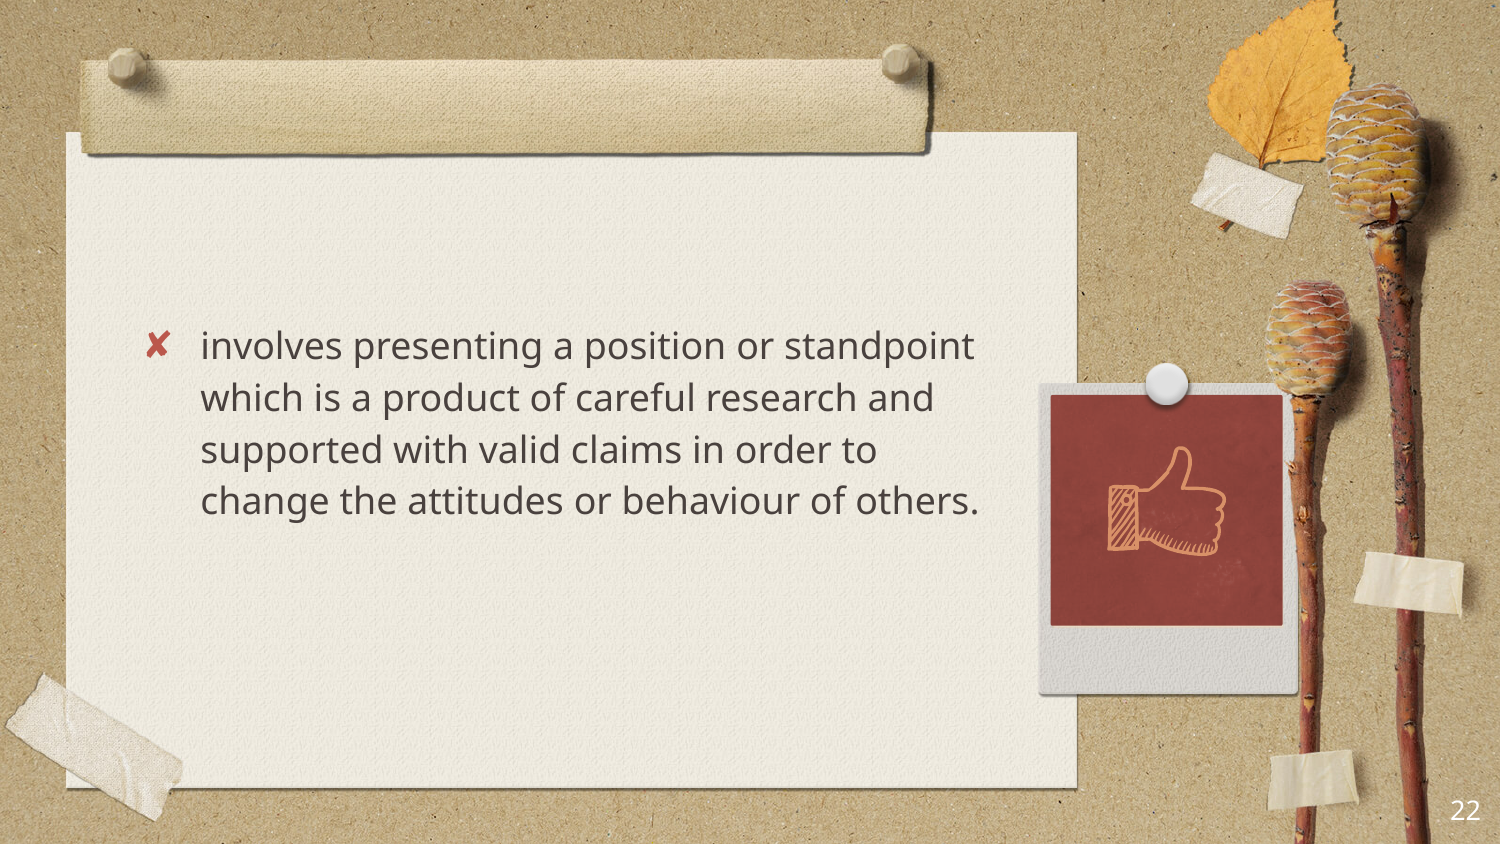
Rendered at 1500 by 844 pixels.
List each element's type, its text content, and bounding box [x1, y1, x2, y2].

list involves presenting a position or standpoint which is a product of careful research and supported with valid claims in order to change the attitudes or behaviour of others. [125, 315, 1016, 836]
slide_number ‹#› [1391, 779, 1482, 844]
picture [0, 0, 1500, 844]
